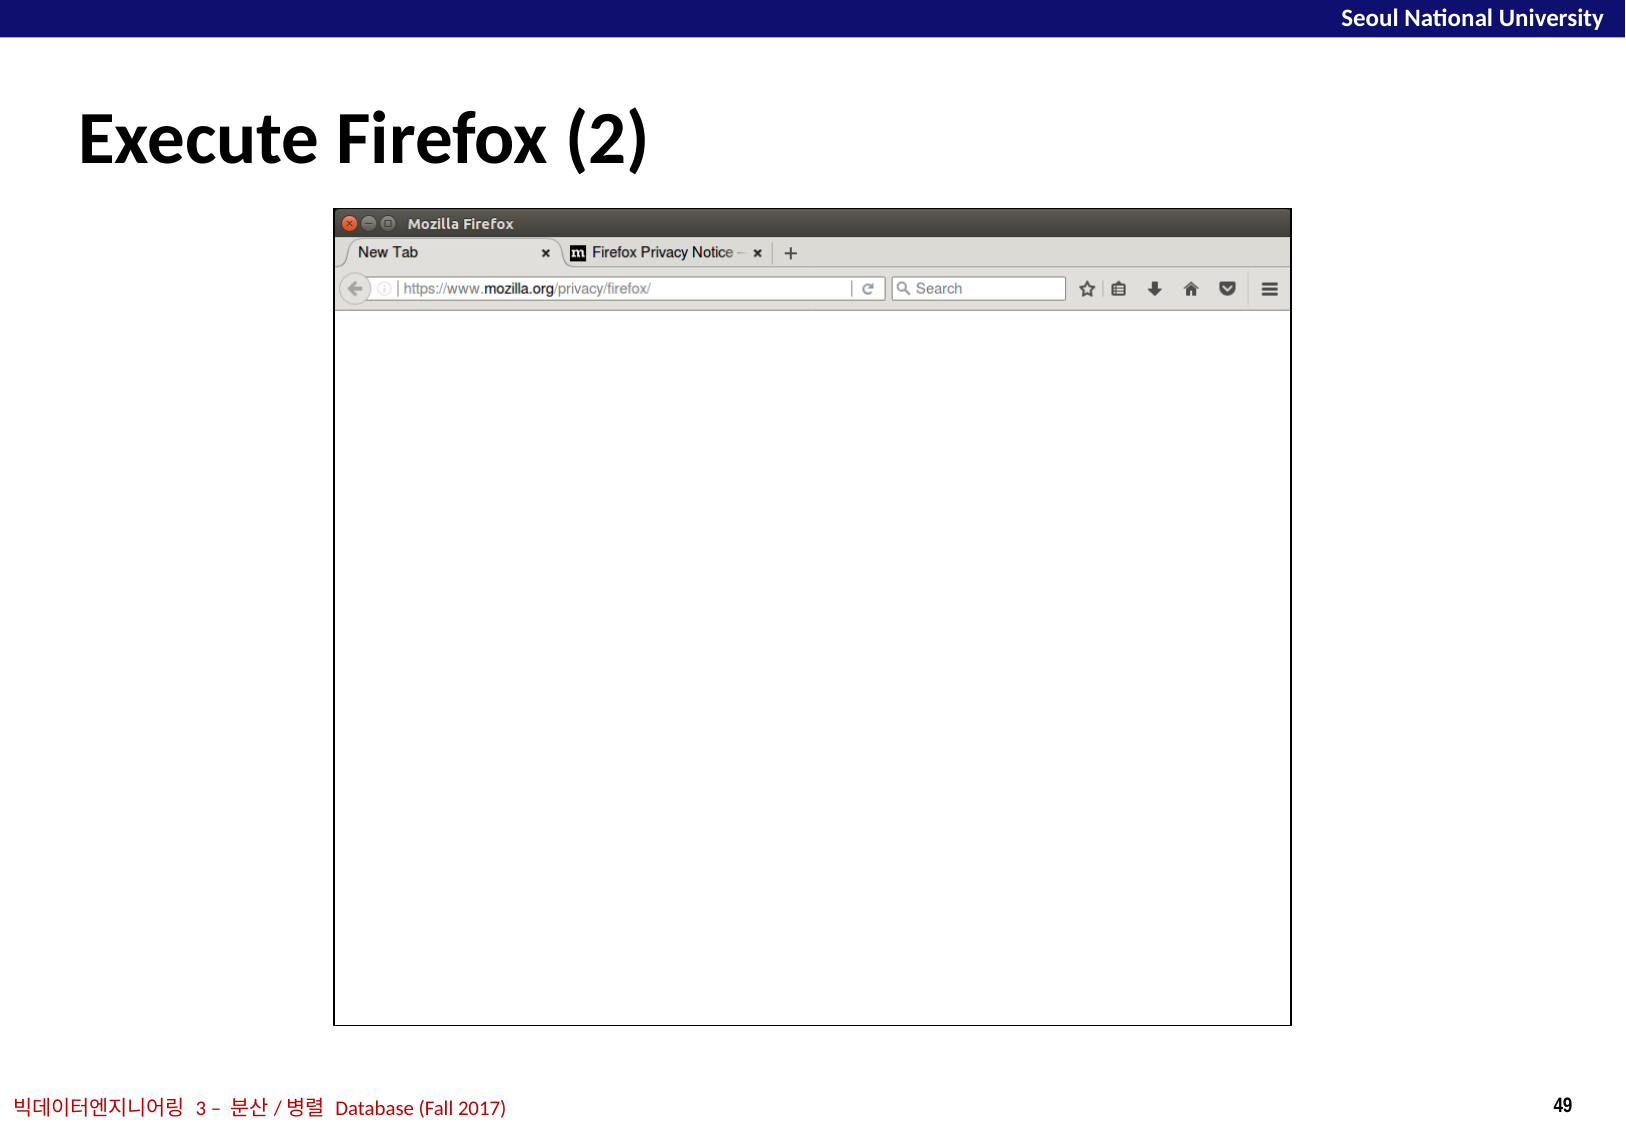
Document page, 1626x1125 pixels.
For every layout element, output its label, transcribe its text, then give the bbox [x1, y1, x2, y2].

title Execute Firefox (2) [63, 71, 1413, 197]
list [334, 209, 1291, 1026]
